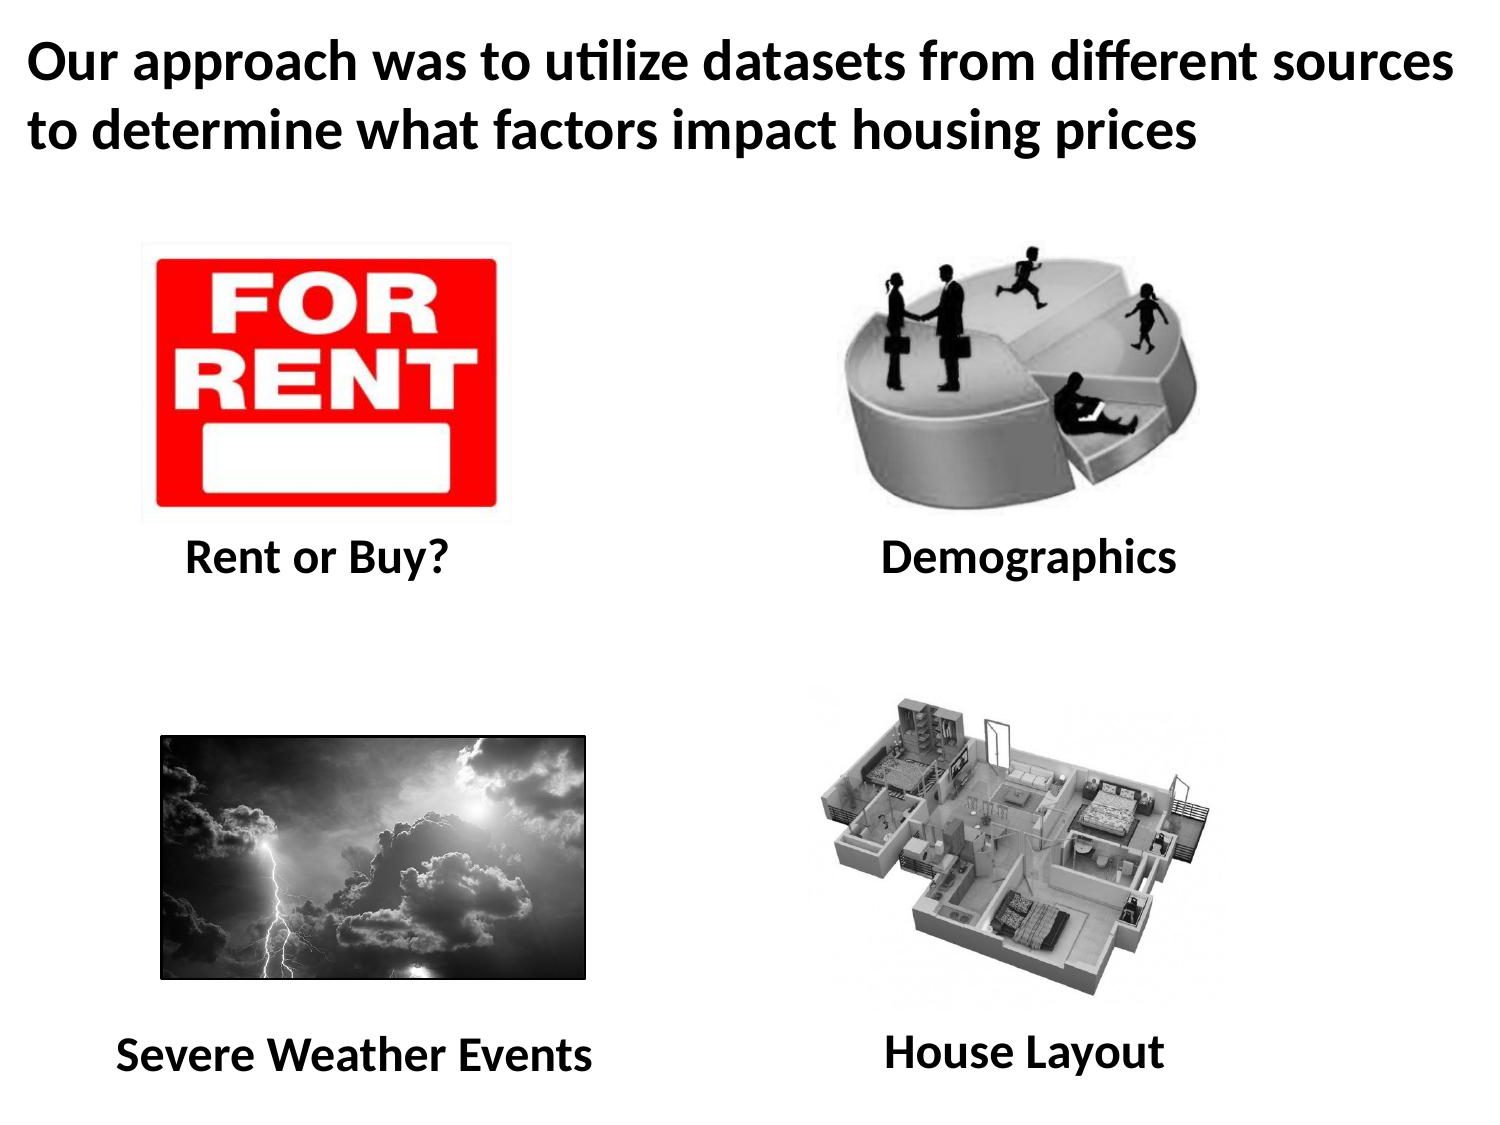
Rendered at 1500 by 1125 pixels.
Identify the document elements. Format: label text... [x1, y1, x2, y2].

title Our approach was to utilize datasets from different sources to determine what factors impact housing prices [12, 14, 1475, 171]
picture [140, 197, 512, 569]
picture [162, 737, 585, 979]
picture [806, 684, 1229, 1011]
text_box Demographics [865, 516, 1279, 592]
picture [837, 240, 1201, 516]
text_box Severe Weather Events [100, 1013, 646, 1089]
text_box Rent or Buy? [132, 516, 503, 592]
text_box House Layout [869, 1015, 1232, 1086]
